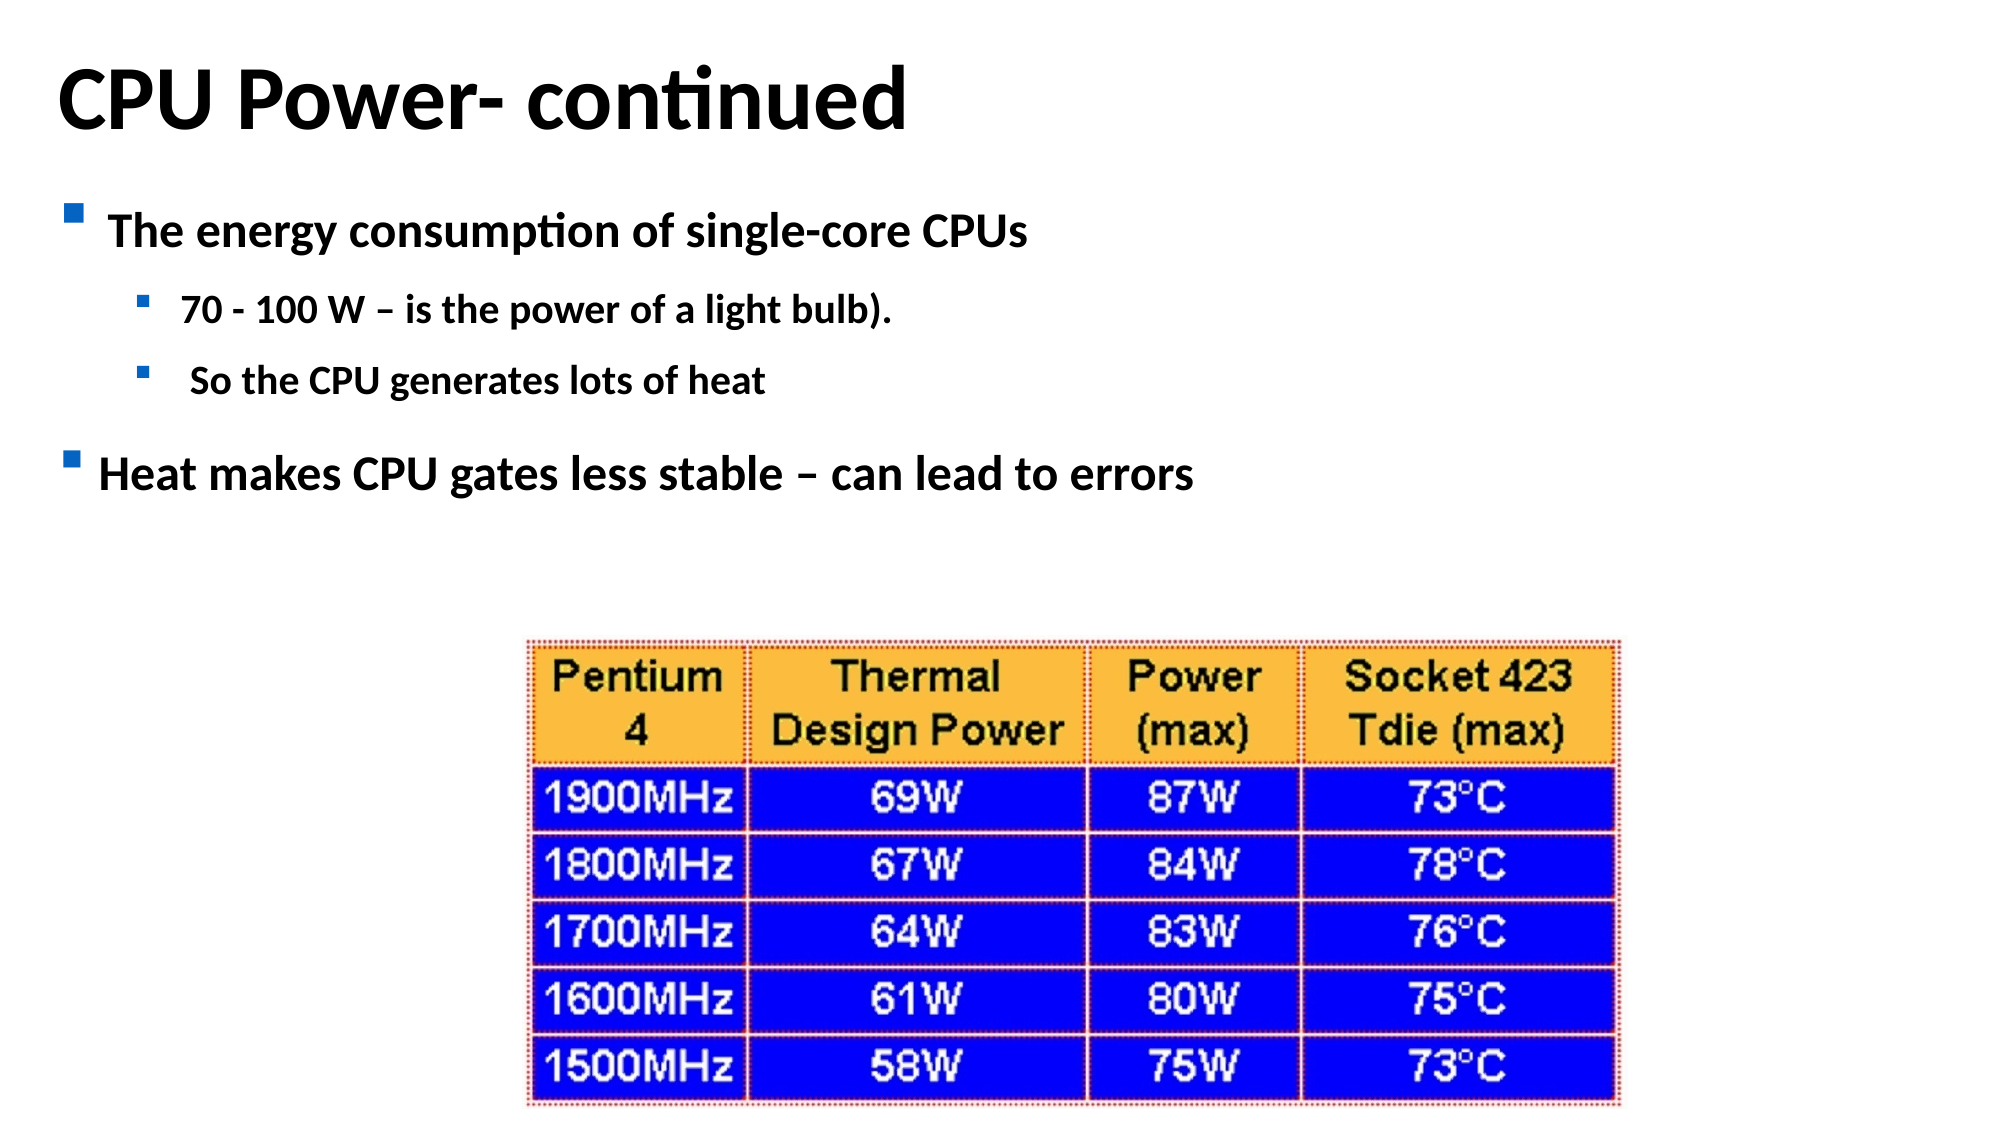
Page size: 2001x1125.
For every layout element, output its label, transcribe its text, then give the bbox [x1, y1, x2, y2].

picture [522, 635, 1628, 1109]
text_box CPU Power- continued The energy consumption of single-core CPUs 70 - 100 W – is the power of a light bulb). So the CPU generates lots of heat Heat makes CPU gates less stable – can lead to errors [43, 30, 1837, 510]
